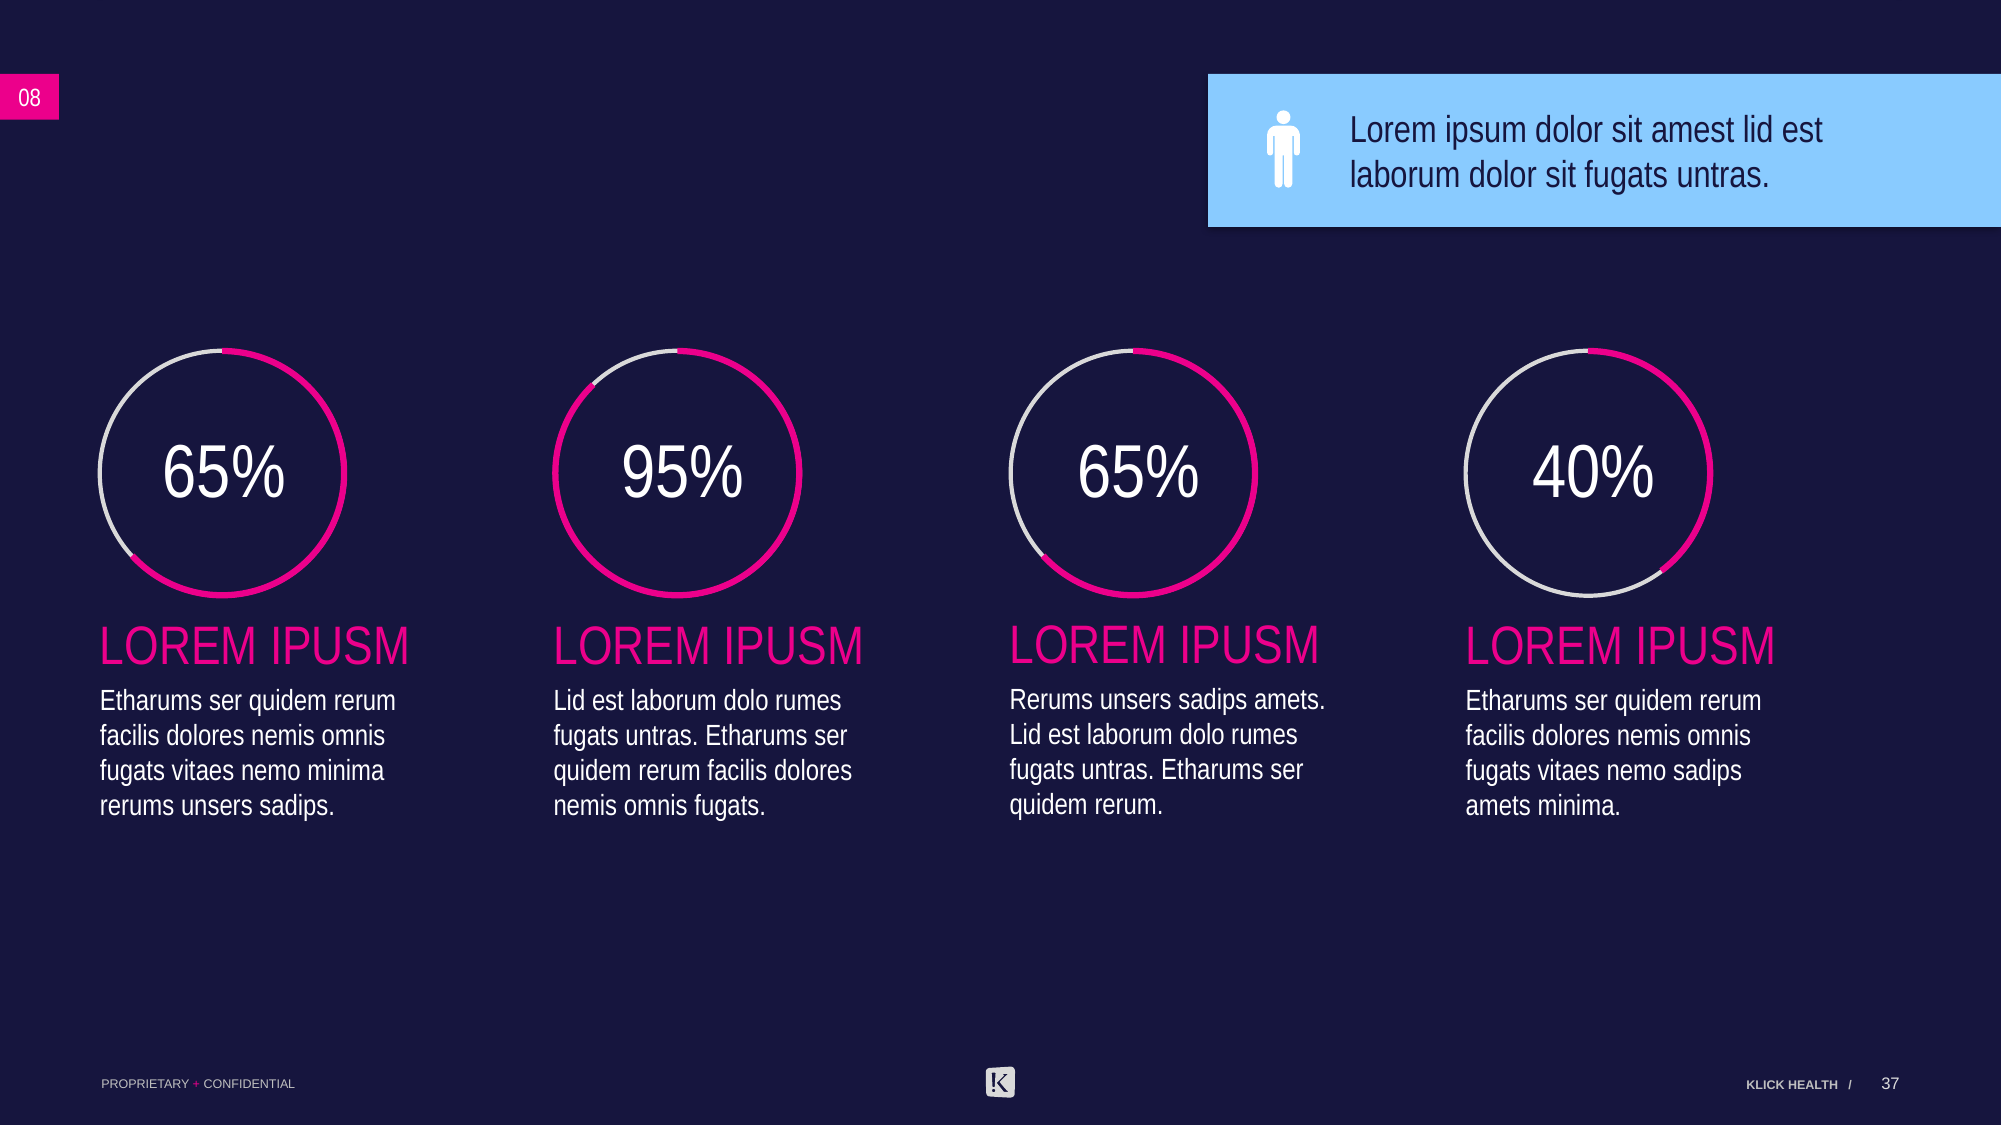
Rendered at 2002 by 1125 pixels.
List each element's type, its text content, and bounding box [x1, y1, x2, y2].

text_box [1008, 348, 1258, 598]
text_box Lorem ipsum dolor sit amest lid est laborum dolor sit fugats untras. [1207, 73, 2001, 228]
text_box [554, 350, 801, 597]
text_box [1267, 110, 1300, 188]
list 08 [0, 73, 59, 120]
text_box [97, 348, 347, 598]
text_box [1463, 348, 1713, 598]
text_box [1587, 350, 1711, 572]
slide_number 37 [1860, 1072, 1900, 1094]
text_box LOREM IPUSM Etharums ser quidem rerum facilis dolores nemis omnis fugats vitaes nemo sadips amets minima. [1465, 609, 1784, 824]
text_box [131, 350, 345, 597]
text_box LOREM IPUSM Etharums ser quidem rerum facilis dolores nemis omnis fugats vitaes nemo minima rerums unsers sadips. [99, 609, 419, 824]
text_box [1042, 350, 1256, 597]
text_box [552, 348, 803, 598]
text_box LOREM IPUSM Rerums unsers sadips amets. Lid est laborum dolo rumes fugats untras. Etharums ser quidem rerum. [1009, 608, 1328, 823]
text_box LOREM IPUSM Lid est laborum dolo rumes fugats untras. Etharums ser quidem rerum facilis dolores nemis omnis fugats. [553, 609, 872, 824]
